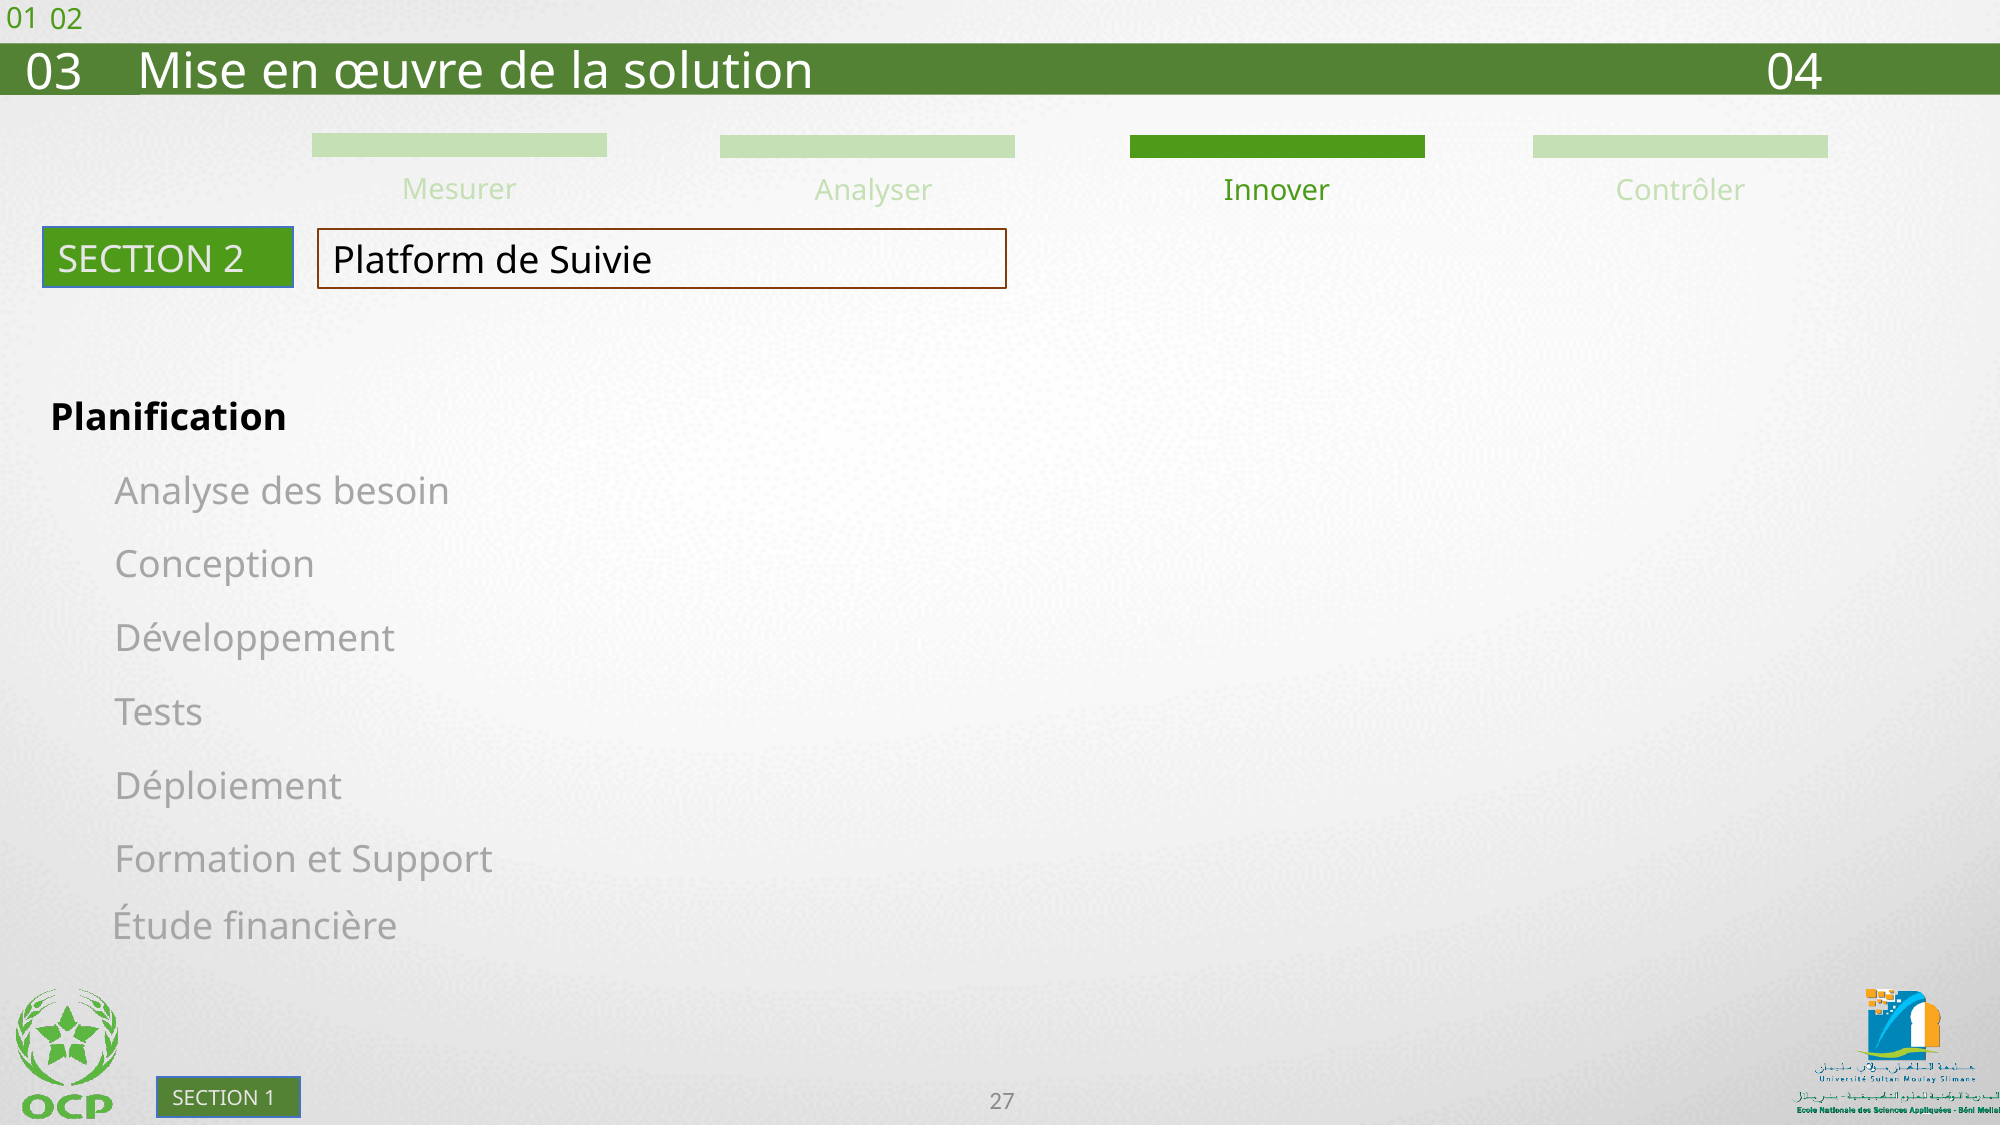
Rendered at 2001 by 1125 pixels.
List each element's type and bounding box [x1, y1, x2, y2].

text_box [1516, 146, 1845, 208]
picture [0, 0, 2000, 1125]
text_box [1112, 146, 1442, 208]
text_box [284, 145, 635, 209]
text_box [709, 146, 1038, 208]
